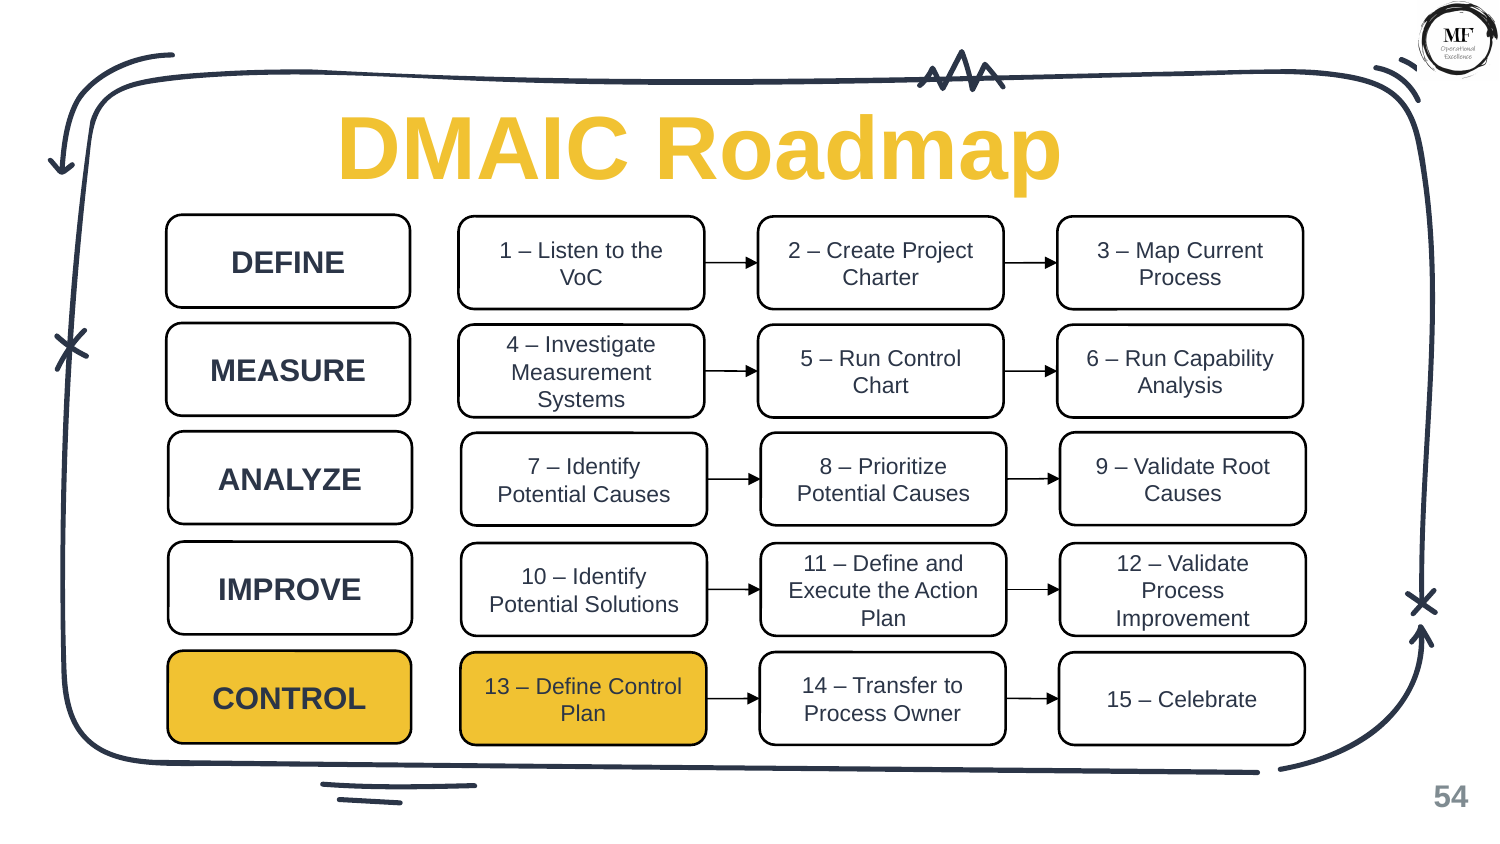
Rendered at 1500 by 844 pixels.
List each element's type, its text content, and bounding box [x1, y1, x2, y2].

text_box 13 – Define Control Plan [460, 652, 707, 745]
text_box 11 – Define and Execute the Action Plan [760, 543, 1007, 636]
text_box 5 – Run Control Chart [758, 324, 1004, 418]
text_box 3 – Map Current Process [1057, 216, 1304, 310]
text_box 1 – Listen to the VoC [458, 216, 705, 309]
text_box MEASURE [166, 322, 411, 416]
text_box 2 – Create Project Charter [757, 216, 1004, 310]
text_box 4 – Investigate Measurement Systems [458, 324, 705, 418]
text_box 14 – Transfer to Process Owner [759, 652, 1006, 745]
text_box 12 – Validate Process Improvement [1059, 543, 1306, 636]
text_box DEFINE [166, 214, 411, 308]
slide_number 54 [1378, 769, 1469, 820]
text_box 10 – Identify Potential Solutions [461, 543, 708, 636]
text_box ANALYZE [168, 431, 412, 524]
text_box 6 – Run Capability Analysis [1057, 324, 1304, 418]
text_box 7 – Identify Potential Causes [461, 432, 708, 526]
title DMAIC Roadmap [173, 88, 1227, 214]
text_box IMPROVE [168, 541, 412, 635]
picture [1417, 0, 1499, 81]
text_box 15 – Celebrate [1058, 652, 1305, 745]
text_box 8 – Prioritize Potential Causes [760, 432, 1007, 526]
text_box 9 – Validate Root Causes [1060, 432, 1306, 526]
text_box CONTROL [167, 650, 412, 744]
